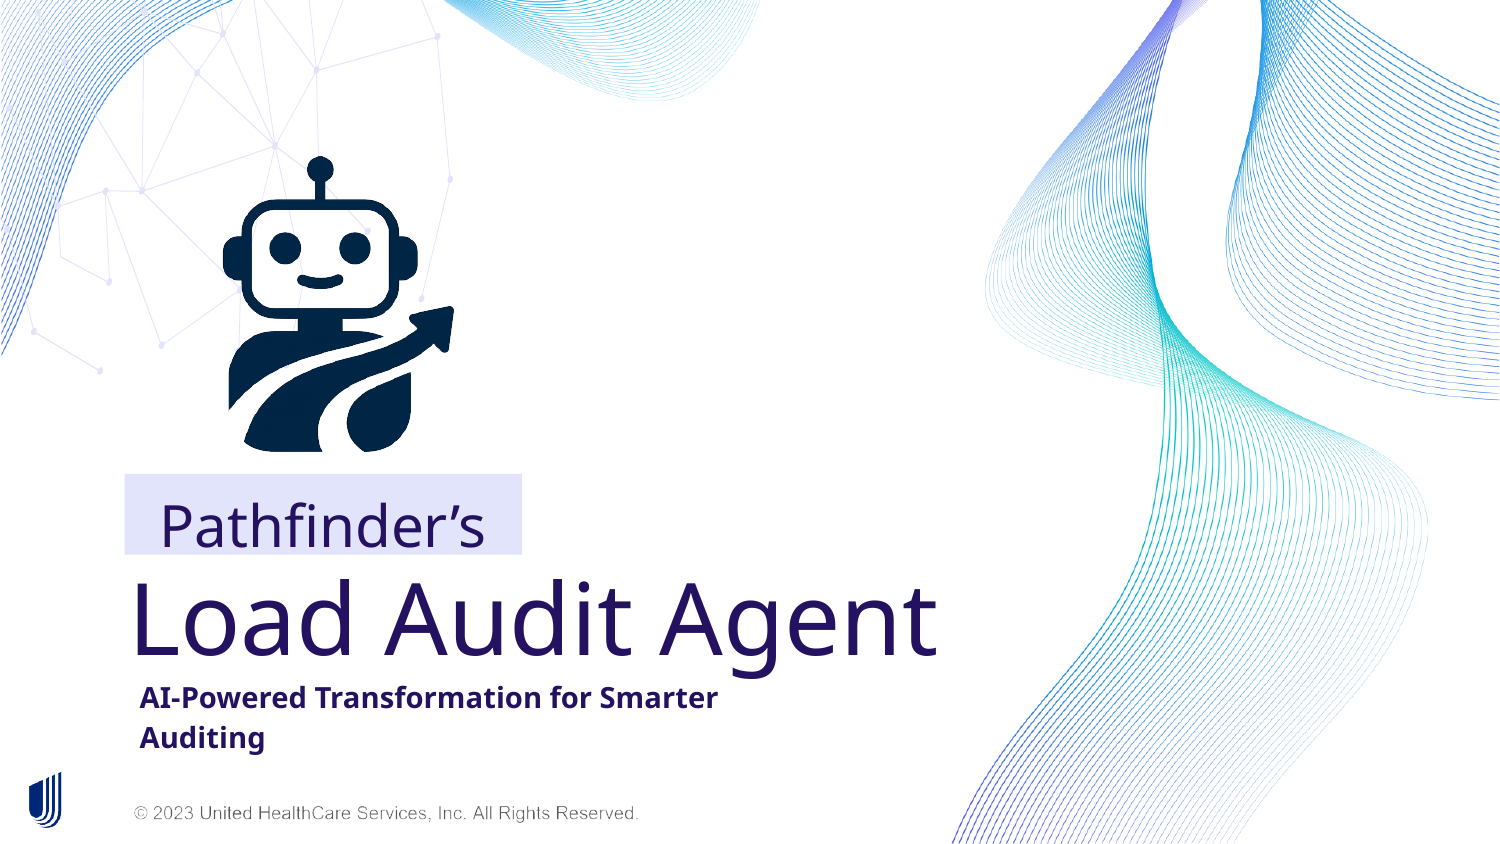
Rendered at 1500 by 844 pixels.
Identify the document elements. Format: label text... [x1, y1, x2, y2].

picture [494, 0, 776, 371]
title Load Audit Agent [113, 572, 936, 691]
picture [29, 771, 638, 828]
picture [221, 156, 454, 453]
subtitle Pathfinder’s [124, 473, 522, 555]
picture [941, 0, 1500, 844]
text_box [0, 0, 494, 395]
text_box AI-Powered Transformation for Smarter Auditing [124, 659, 783, 715]
